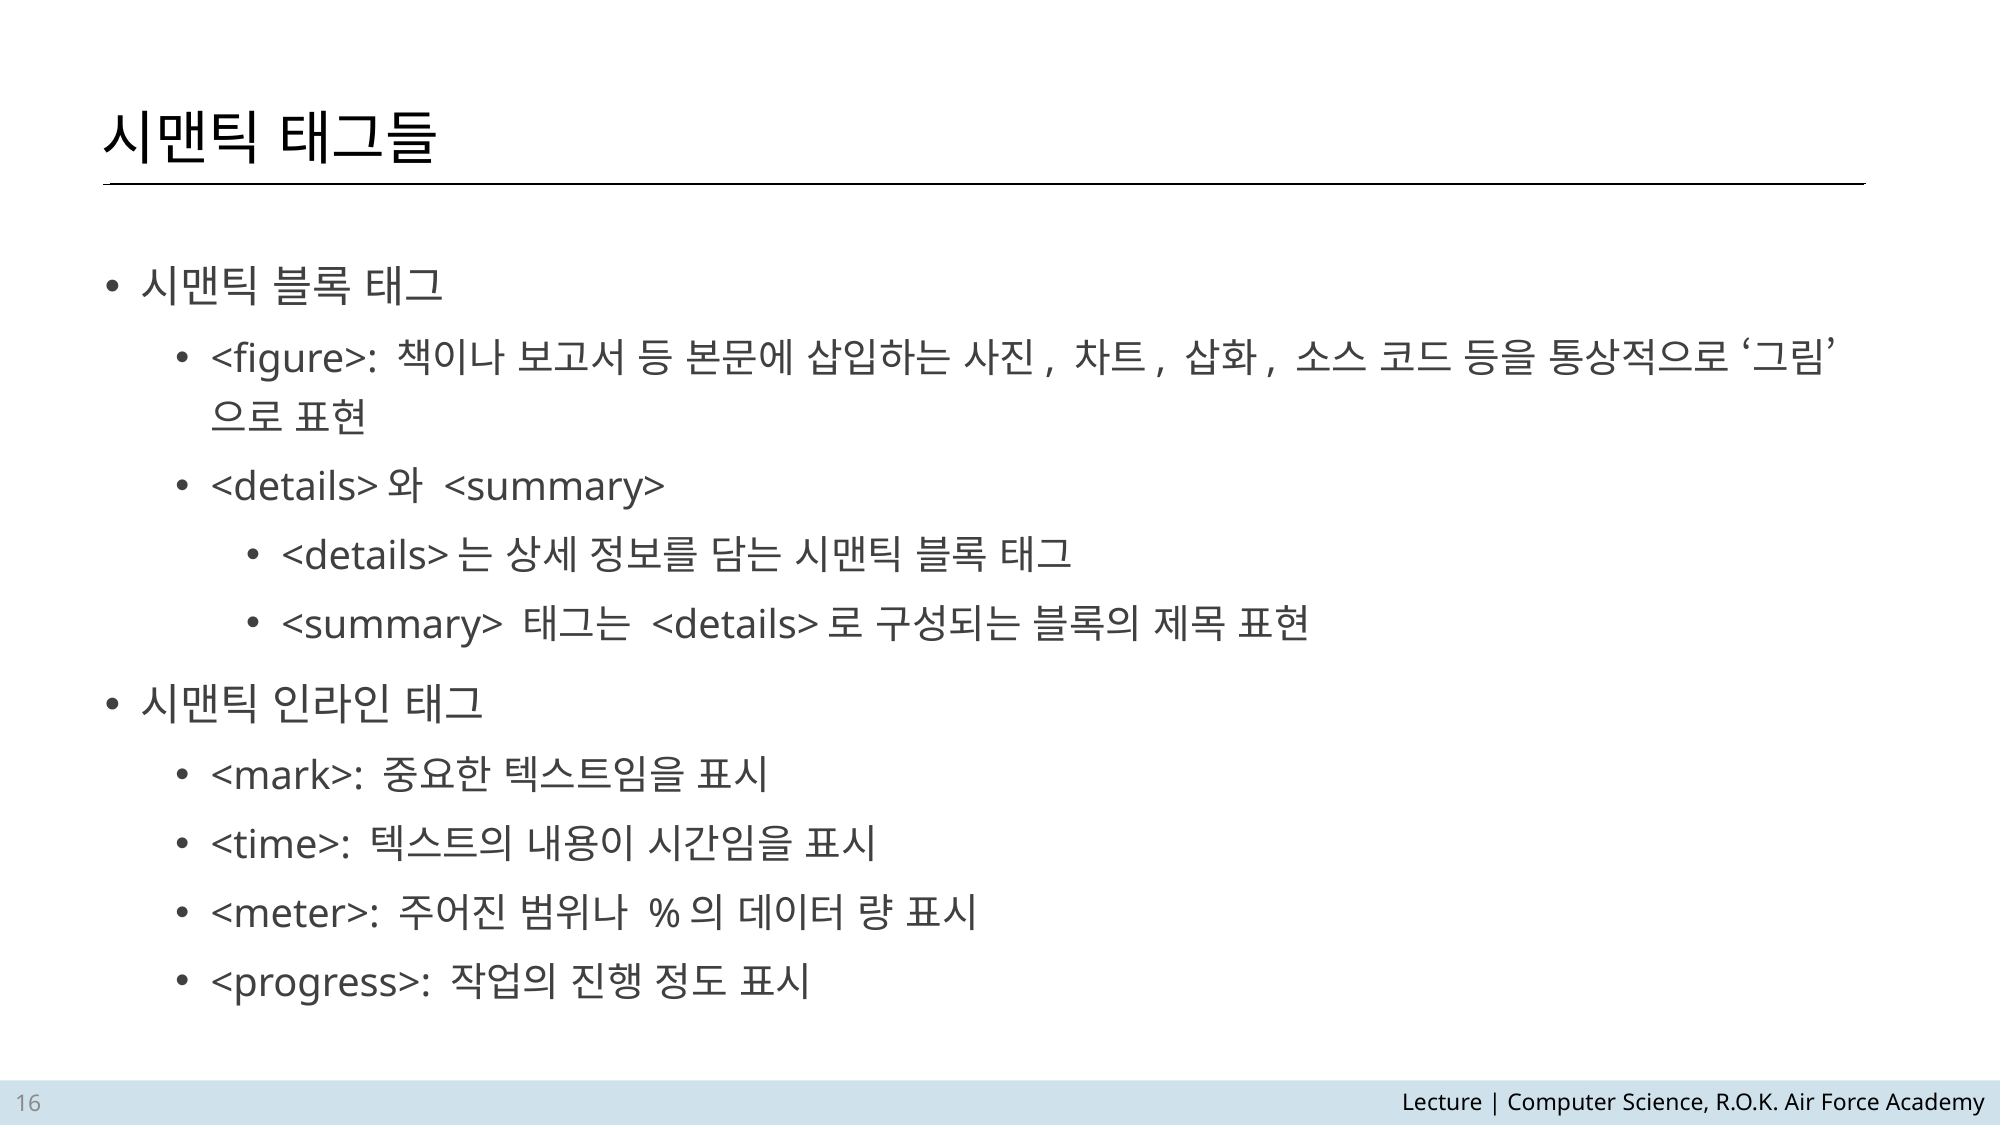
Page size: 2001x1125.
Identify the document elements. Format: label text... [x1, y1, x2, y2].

slide_number 16 [0, 1086, 114, 1123]
list 시맨틱 태그들 [90, 109, 1862, 172]
list 시맨틱 블록 태그 <figure>: 책이나 보고서 등 본문에 삽입하는 사진, 차트, 삽화, 소스 코드 등을 통상적으로 ‘그림’으로 표현 <details>와 <summary> <details>는 상세 정보를 담는 시맨틱 블록 태그 <summary> 태그는 <details>로 구성되는 블록의 제목 표현 시맨틱 인라인 태그 <mark>: 중요한 텍스트임을 표시 <time>: 텍스트의 내용이 시간임을 표시 <meter>: 주어진 범위나 %의 데이터 량 표시 <progress>: 작업의 진행 정도 표시 [89, 238, 1863, 1014]
